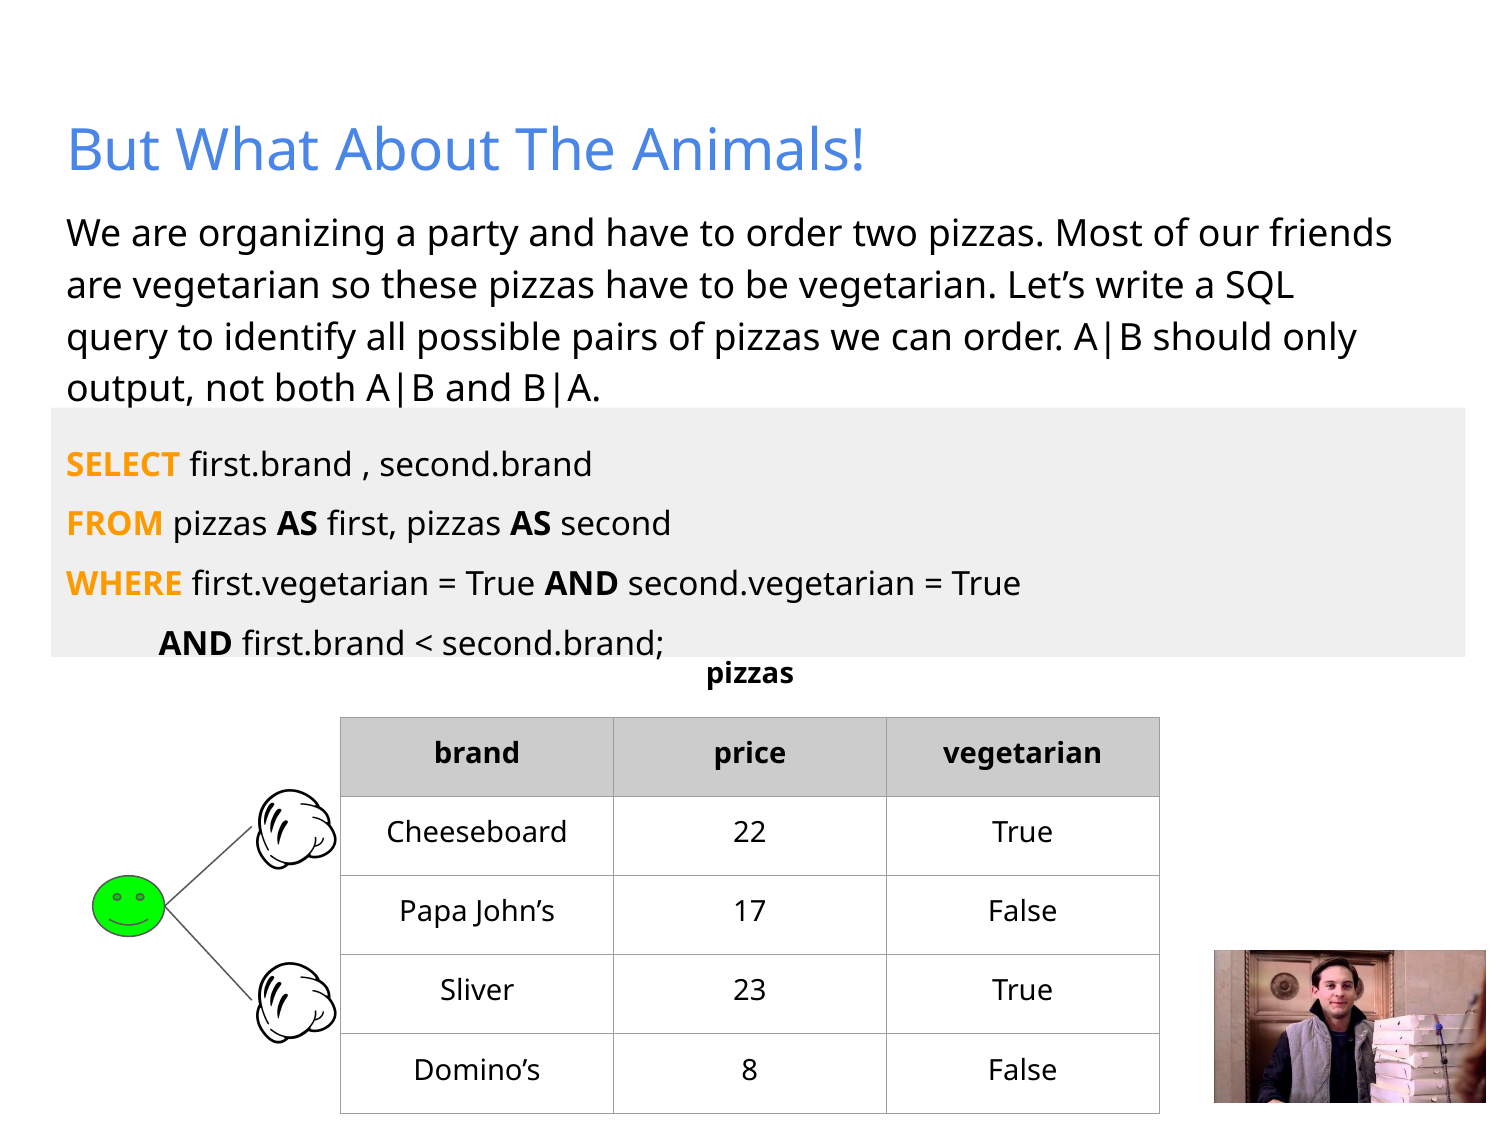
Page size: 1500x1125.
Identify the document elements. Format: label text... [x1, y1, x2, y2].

table_cell True [887, 955, 1159, 1033]
text_box We are organizing a party and have to order two pizzas. Most of our friends are vegetarian so these pizzas have to be vegetarian. Let’s write a SQL query to identify all possible pairs of pizzas we can order. A|B should only output, not both A|B and B|A. [51, 187, 1413, 286]
table_header vegetarian [887, 718, 1159, 796]
picture [1214, 950, 1486, 1104]
table_header price [614, 718, 886, 796]
table_cell False [887, 876, 1159, 954]
table_cell False [887, 1034, 1159, 1113]
text_box [92, 875, 159, 937]
title But What About The Animals! [51, 97, 1449, 223]
table_cell Cheeseboard [341, 797, 613, 875]
text_box pizzas [614, 639, 886, 683]
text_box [164, 826, 253, 905]
table_cell Sliver [341, 955, 613, 1033]
table_cell 23 [614, 955, 886, 1033]
table_header brand [341, 718, 613, 796]
table_cell 22 [614, 797, 886, 875]
picture [251, 776, 337, 876]
table_cell Domino’s [341, 1034, 613, 1113]
table_cell 8 [614, 1034, 886, 1113]
picture [251, 950, 337, 1050]
table_cell 17 [614, 876, 886, 954]
text_box SELECT first.brand , second.brand FROM pizzas AS first, pizzas AS second WHERE first.vegetarian = True AND second.vegetarian = True AND first.brand < second.brand; [51, 407, 1466, 657]
table_cell True [887, 797, 1159, 875]
table_cell Papa John’s [341, 876, 613, 954]
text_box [164, 905, 253, 1001]
